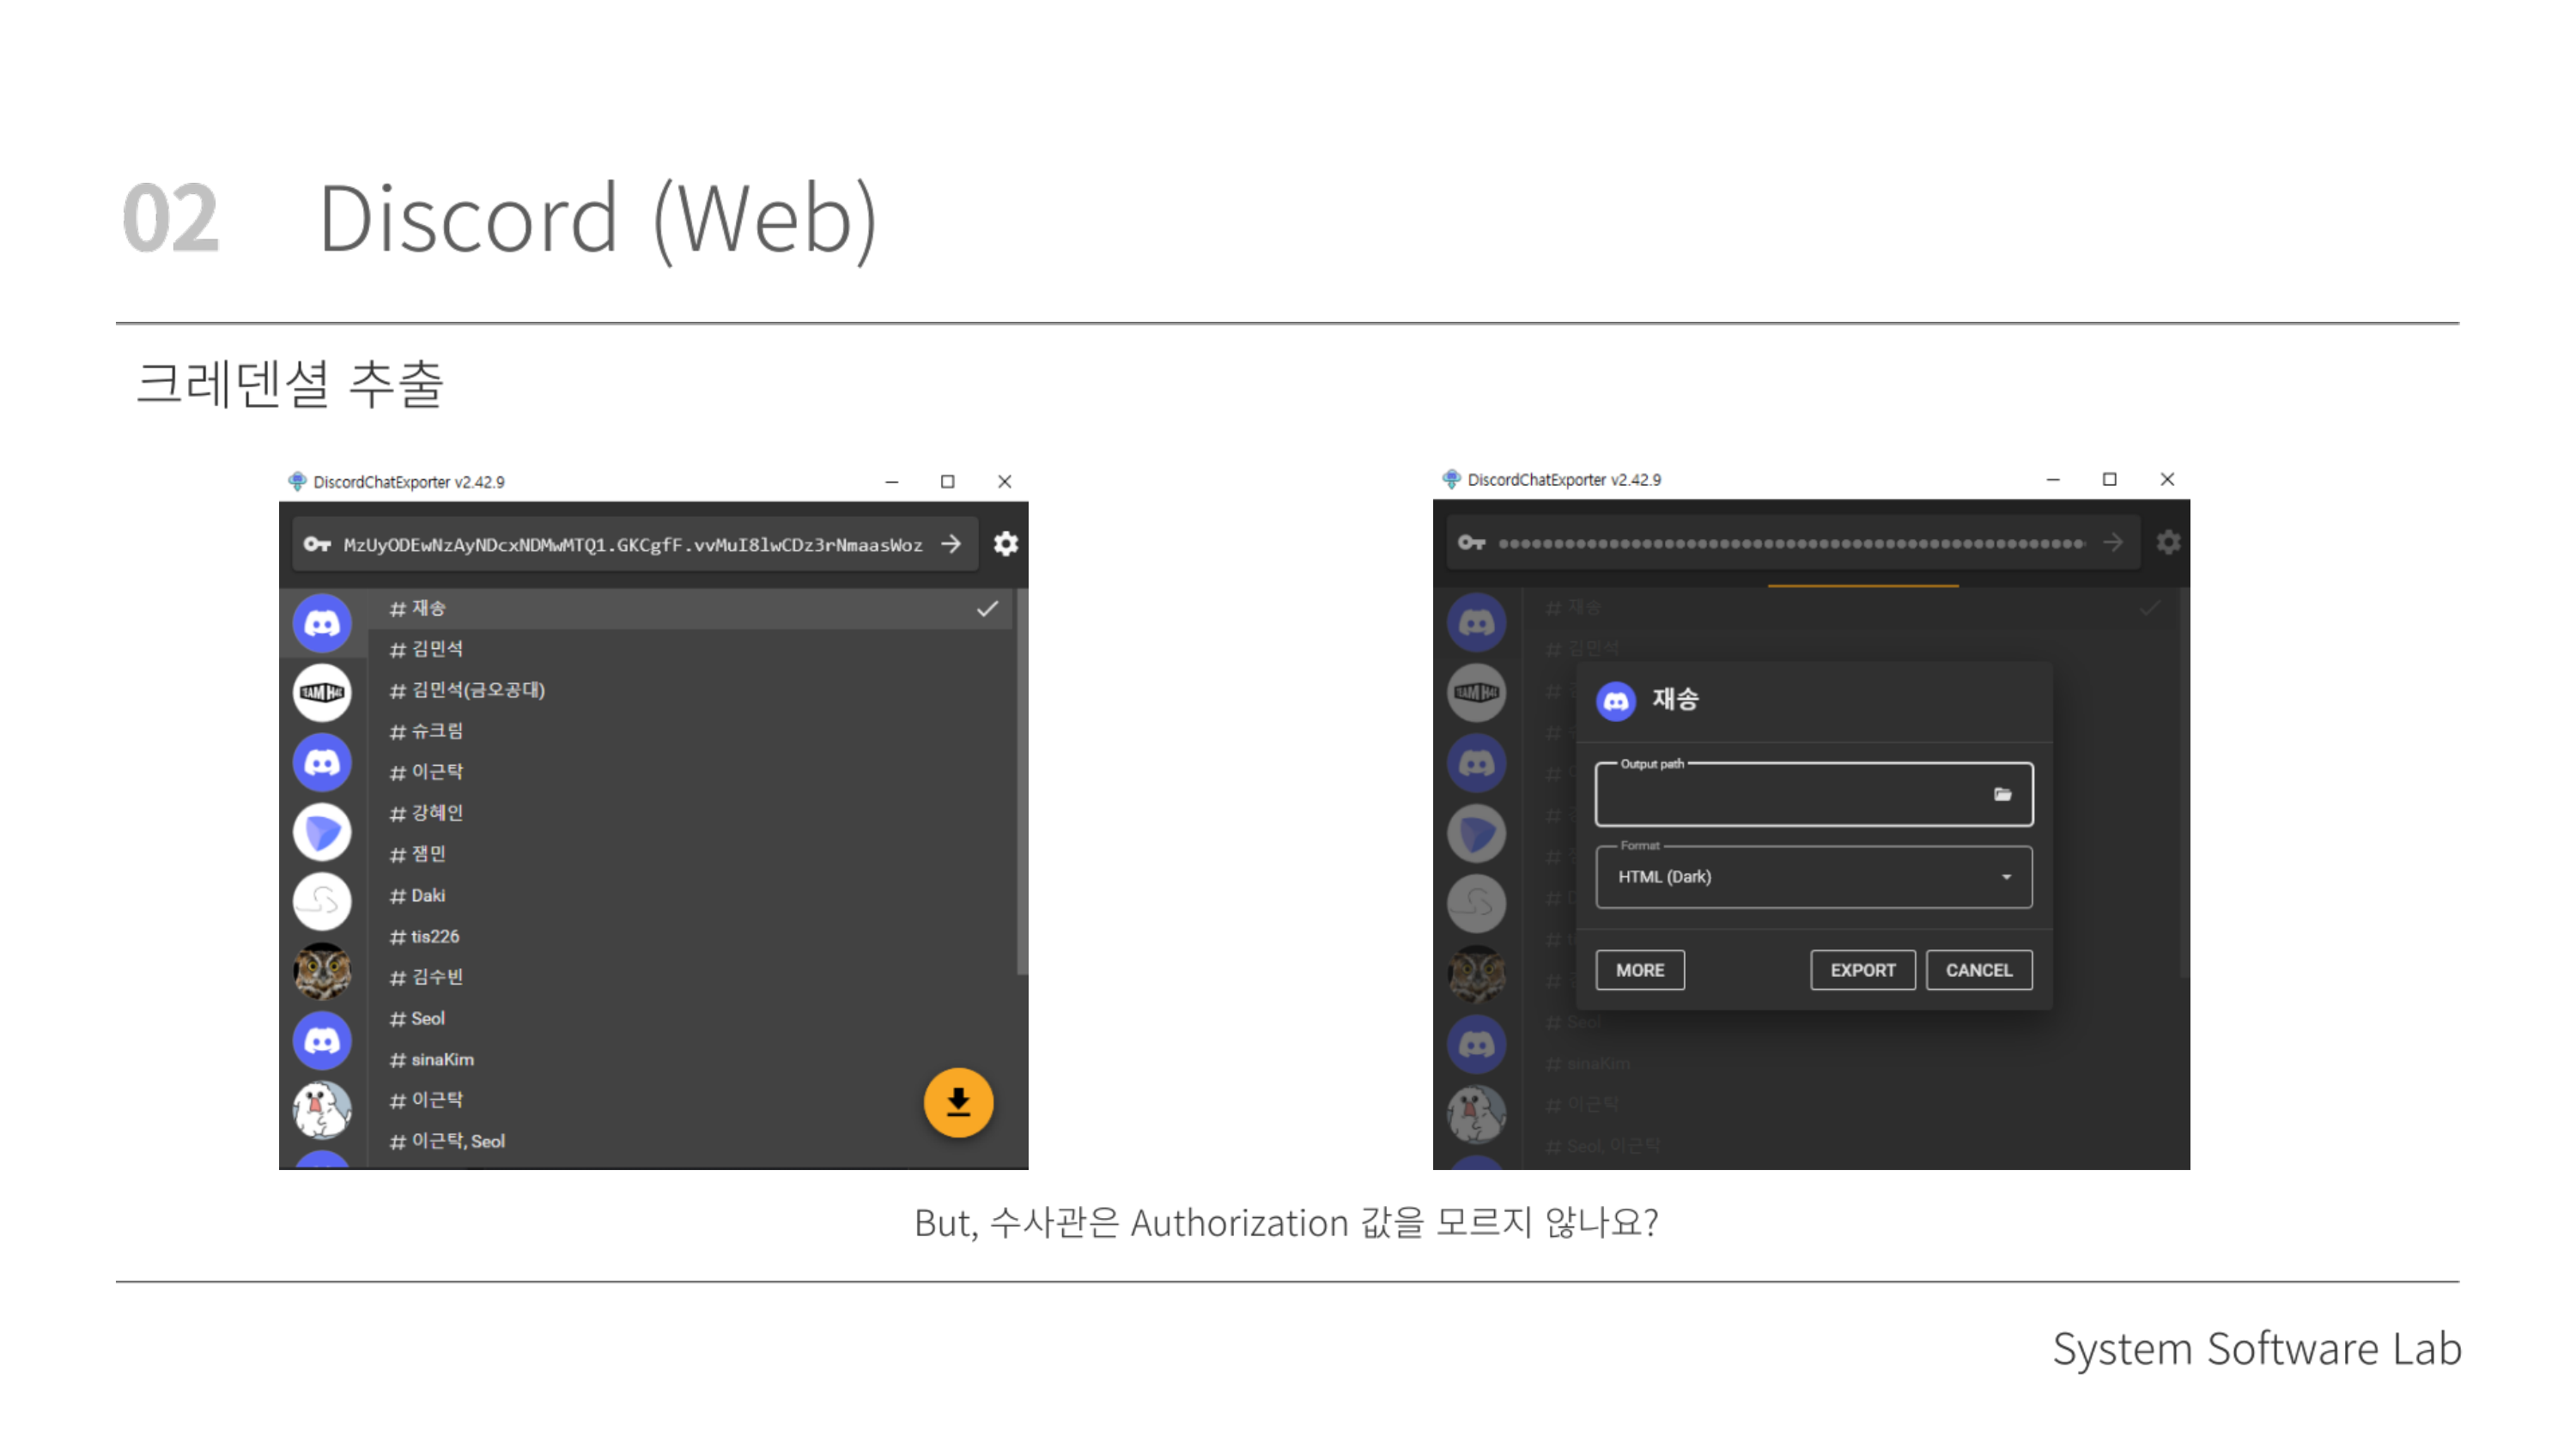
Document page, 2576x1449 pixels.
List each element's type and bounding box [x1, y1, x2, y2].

picture [90, 94, 979, 474]
text_box [982, 322, 2460, 325]
text_box [1747, 1280, 2460, 1283]
text_box [1433, 464, 2190, 1170]
text_box [278, 464, 1030, 1170]
picture [1942, 1301, 2560, 1420]
text_box [116, 1280, 805, 1283]
picture [809, 1184, 1745, 1284]
